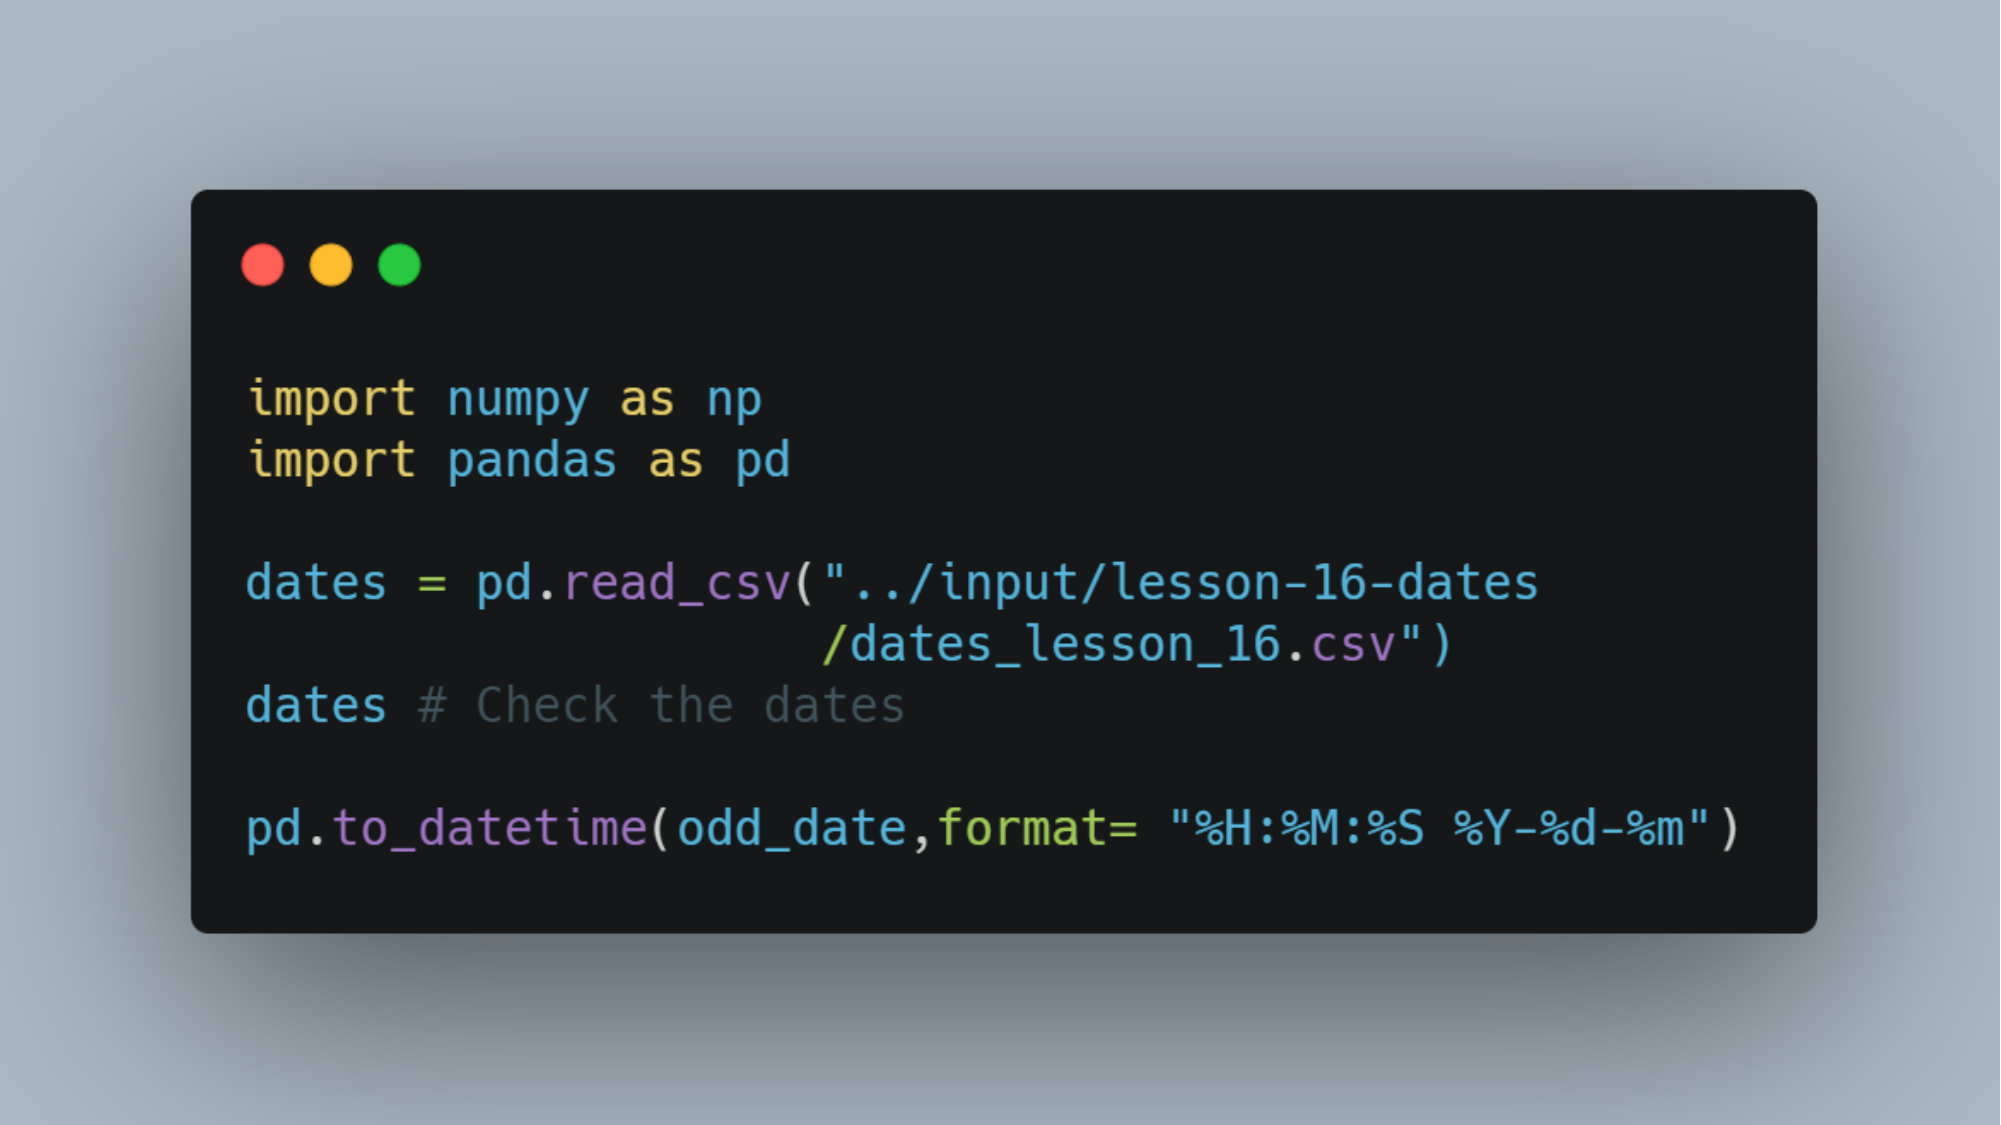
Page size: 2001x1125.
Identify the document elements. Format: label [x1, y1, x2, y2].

list [0, 0, 2000, 1125]
